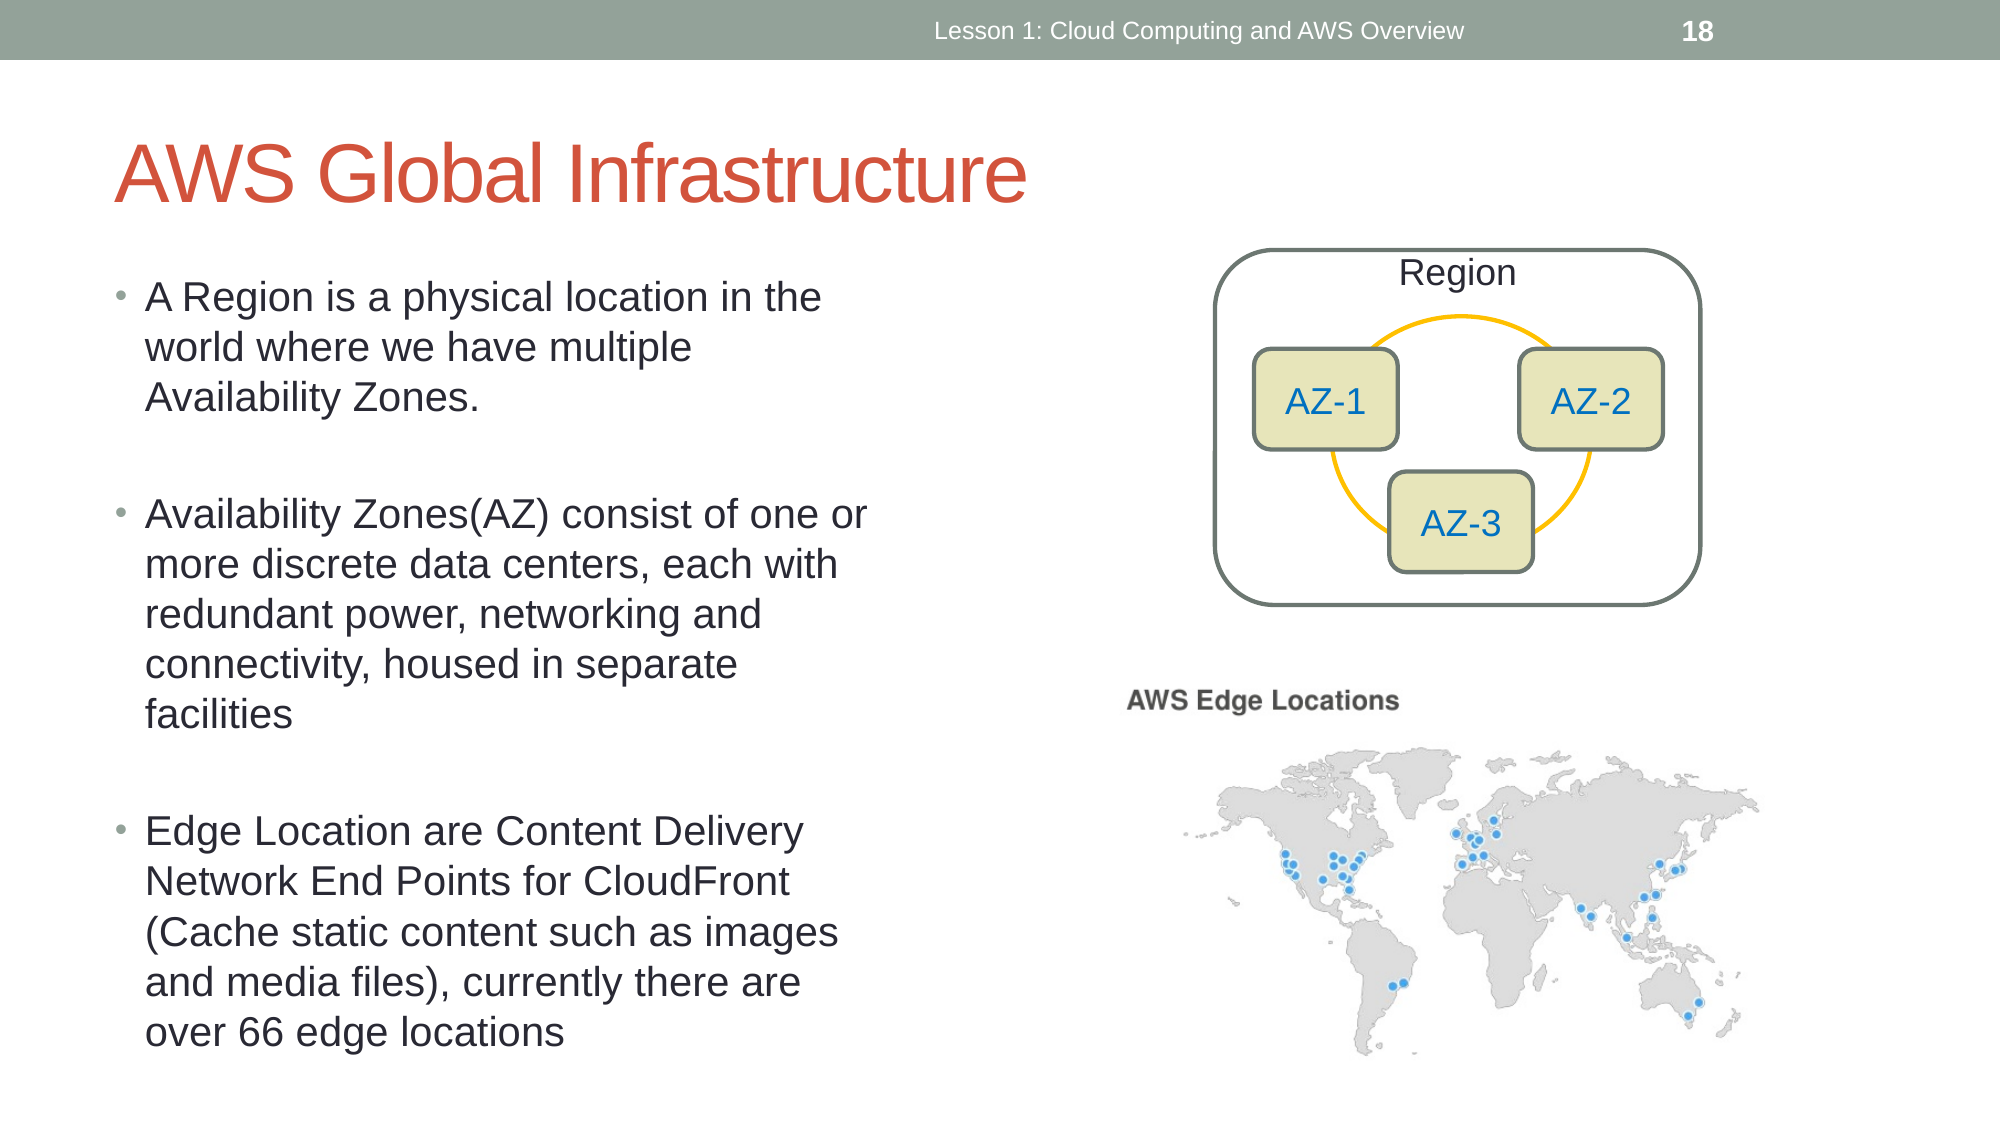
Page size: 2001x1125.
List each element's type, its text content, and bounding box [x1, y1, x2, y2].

slide_number 18 [1666, 3, 1900, 57]
footer Lesson 1: Cloud Computing and AWS Overview [750, 3, 1650, 57]
title AWS Global Infrastructure [99, 87, 1900, 250]
list A Region is a physical location in the world where we have multiple Availability Zones. Availability Zones(AZ) consist of one or more discrete data centers, each with redundant power, networking and connectivity, housed in separate facilities Edge Location are Content Delivery Network End Points for CloudFront (Cache static content such as images and media files), currently there are over 66 edge locations [99, 262, 902, 1063]
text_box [1093, 670, 1799, 1068]
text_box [1214, 249, 1701, 606]
